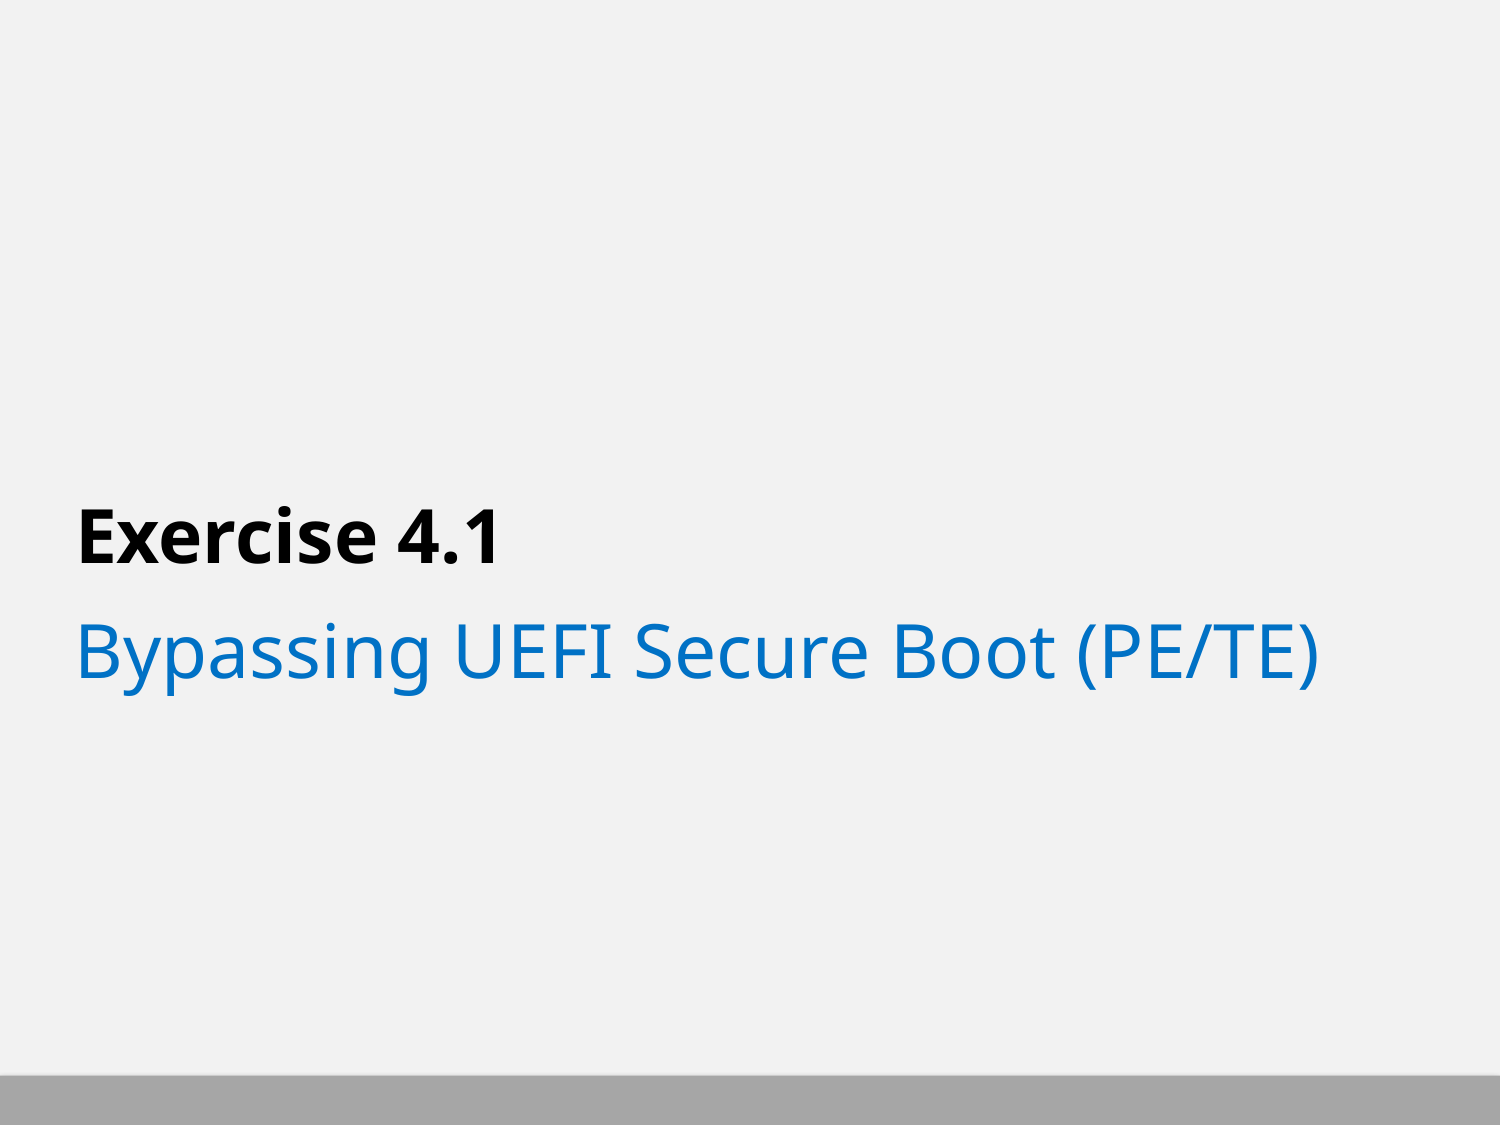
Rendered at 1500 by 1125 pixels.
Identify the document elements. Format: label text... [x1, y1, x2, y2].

list Bypassing UEFI Secure Boot (PE/TE) [74, 603, 1424, 990]
title Exercise 4.1 [75, 111, 1425, 579]
